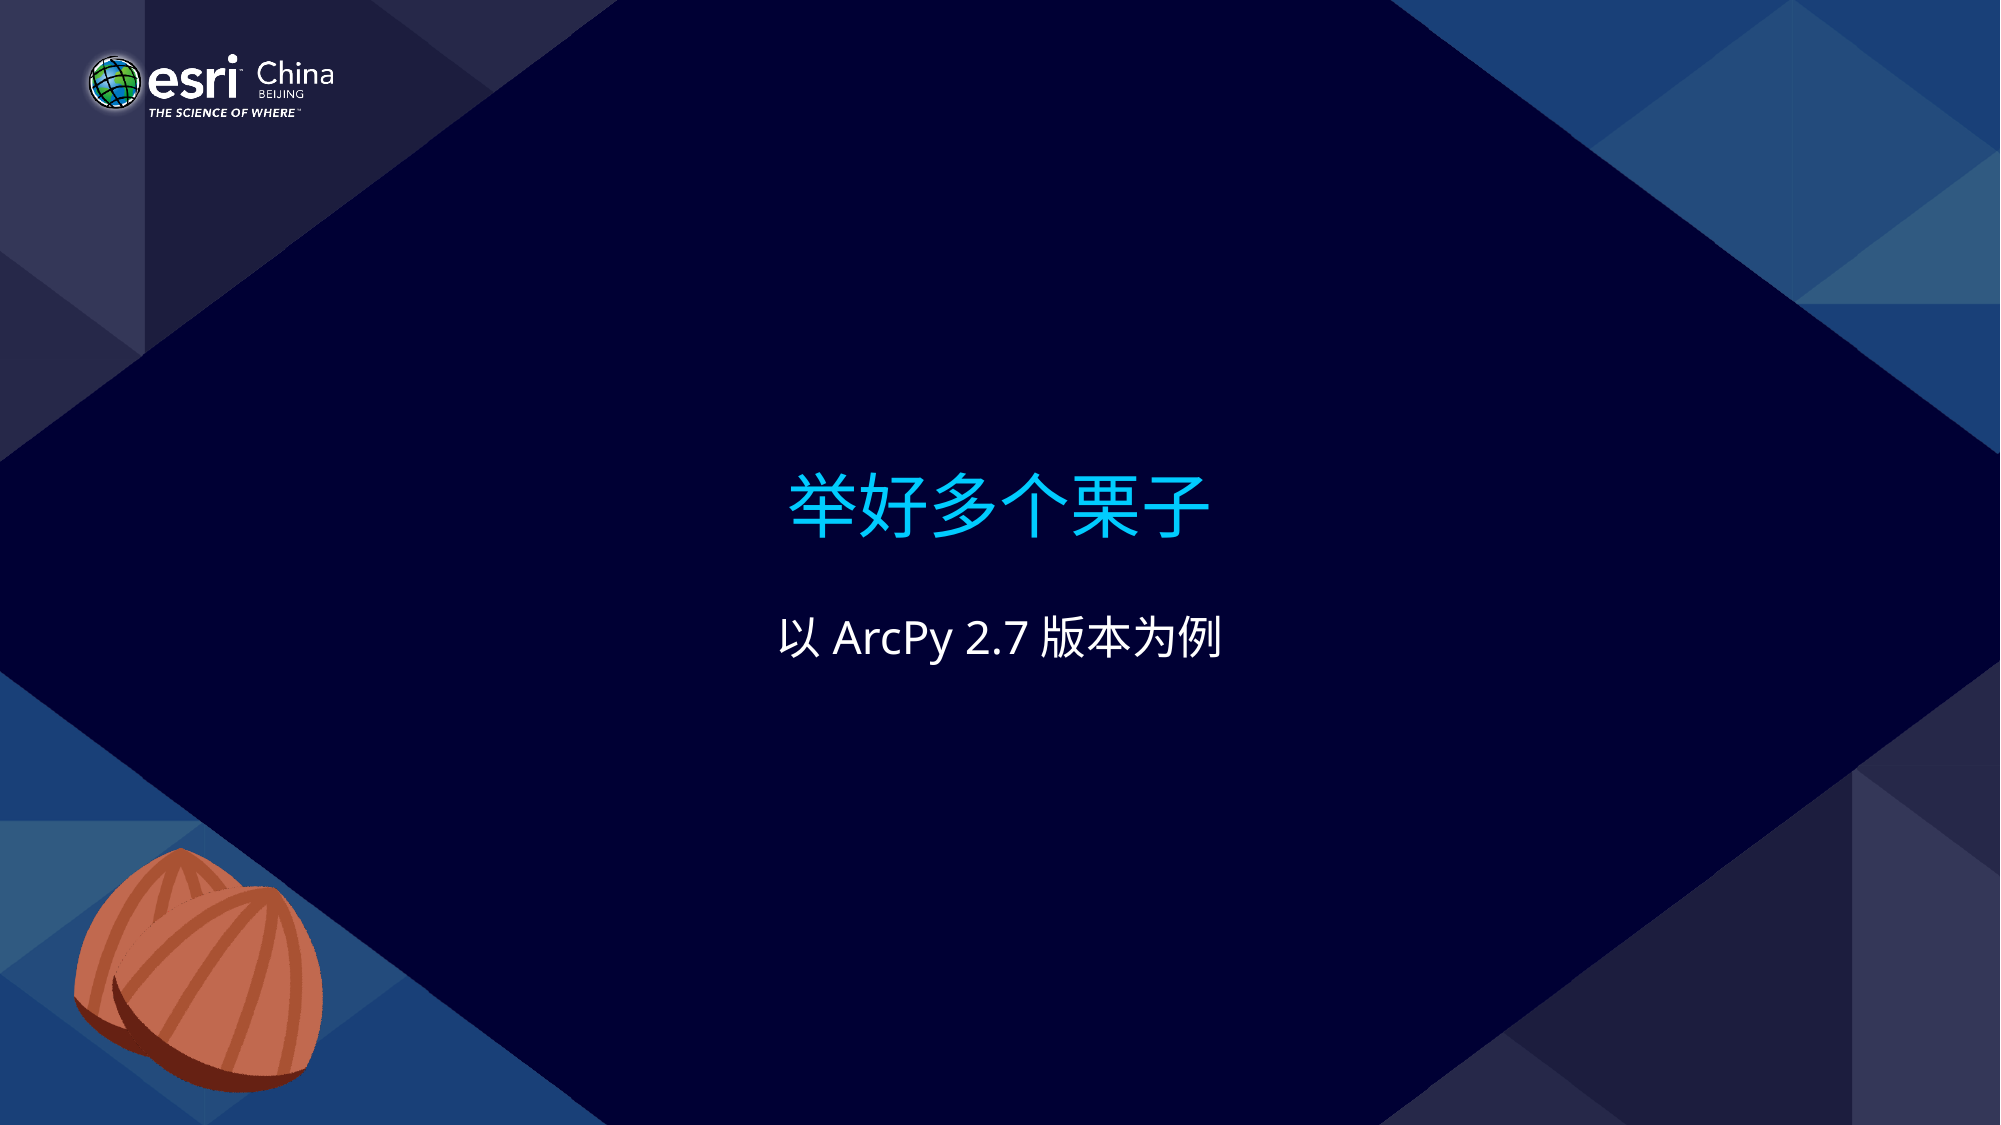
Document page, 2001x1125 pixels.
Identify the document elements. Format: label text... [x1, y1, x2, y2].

picture [0, 0, 2000, 1125]
title 举好多个栗子 [228, 454, 1772, 578]
subtitle 以ArcPy 2.7版本为例 [227, 601, 1772, 679]
